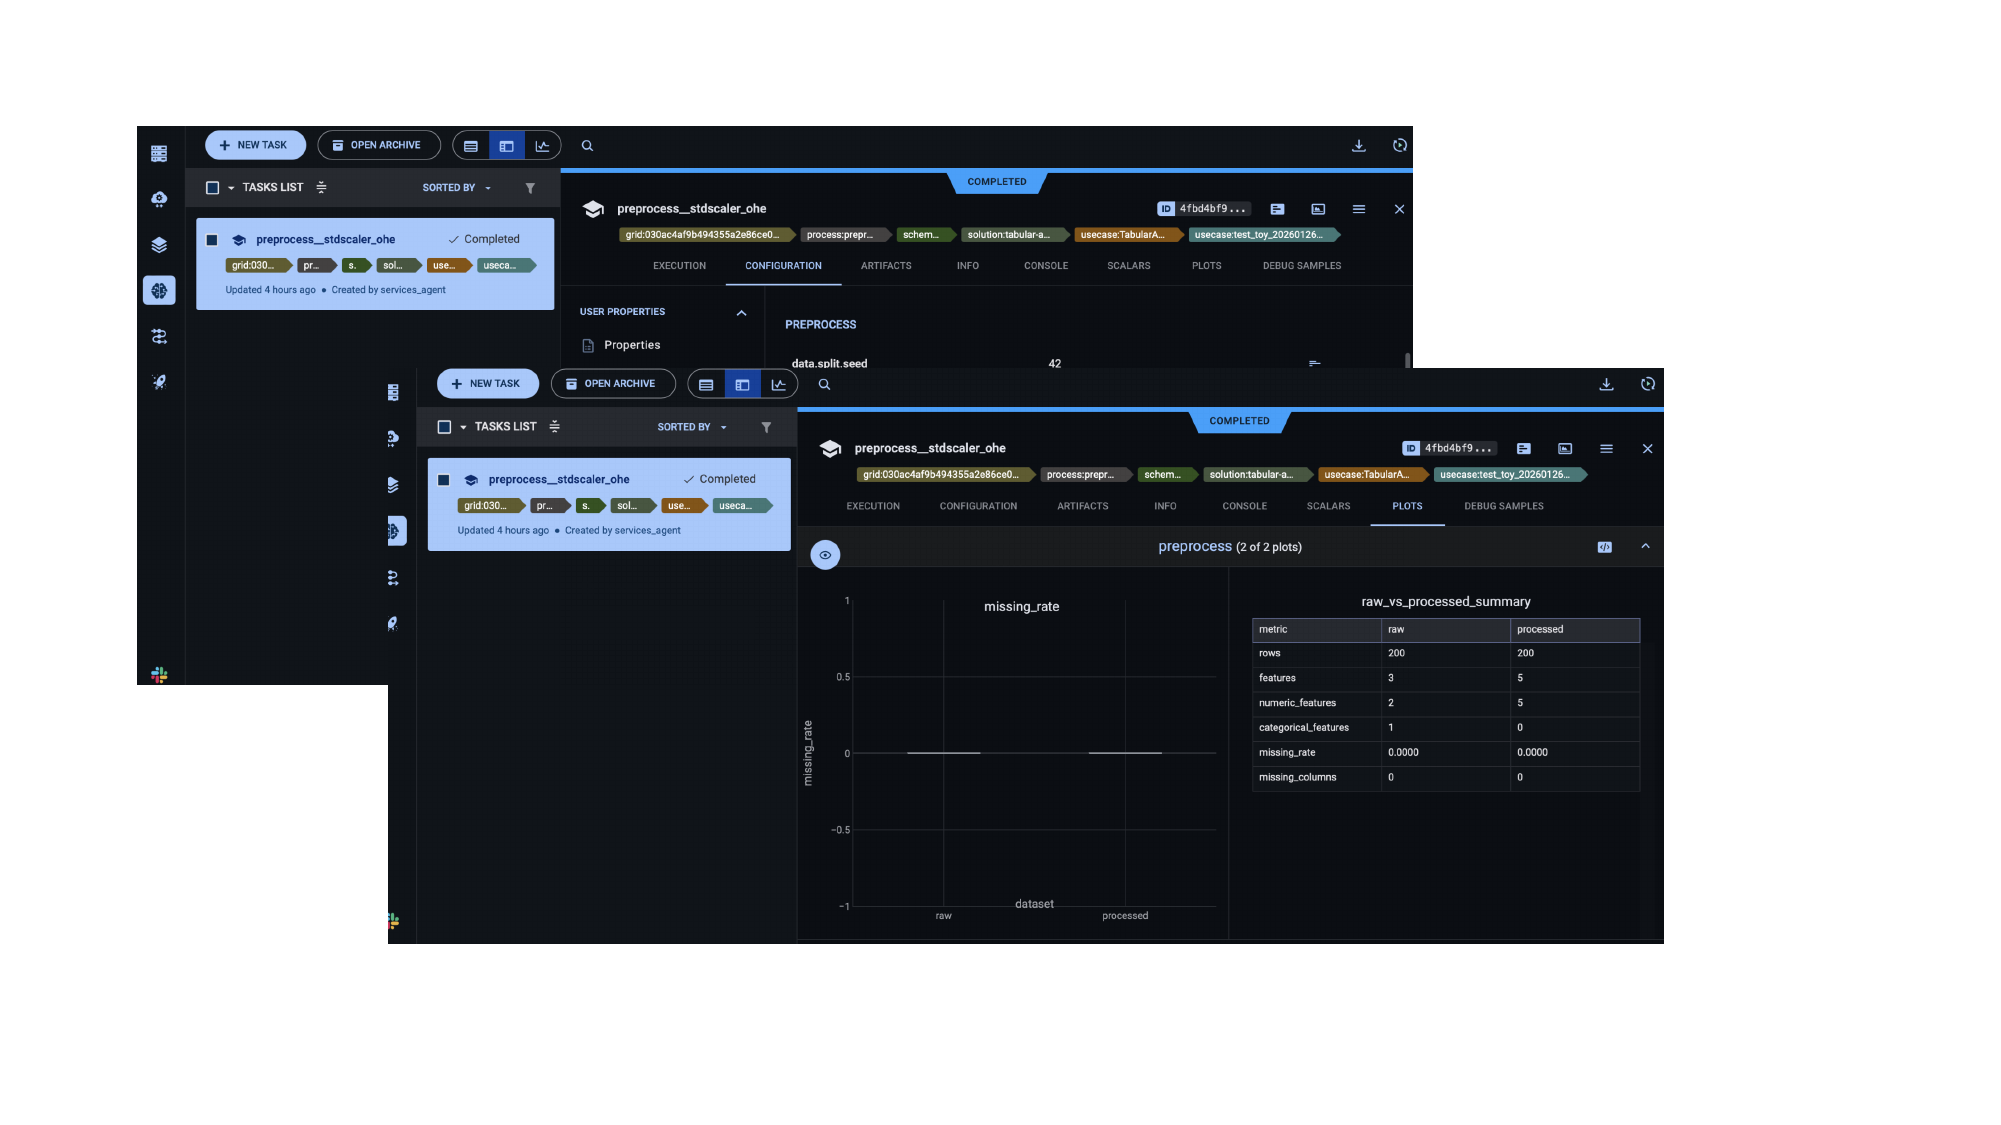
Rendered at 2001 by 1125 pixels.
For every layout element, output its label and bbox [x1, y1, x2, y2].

picture [137, 126, 1664, 944]
